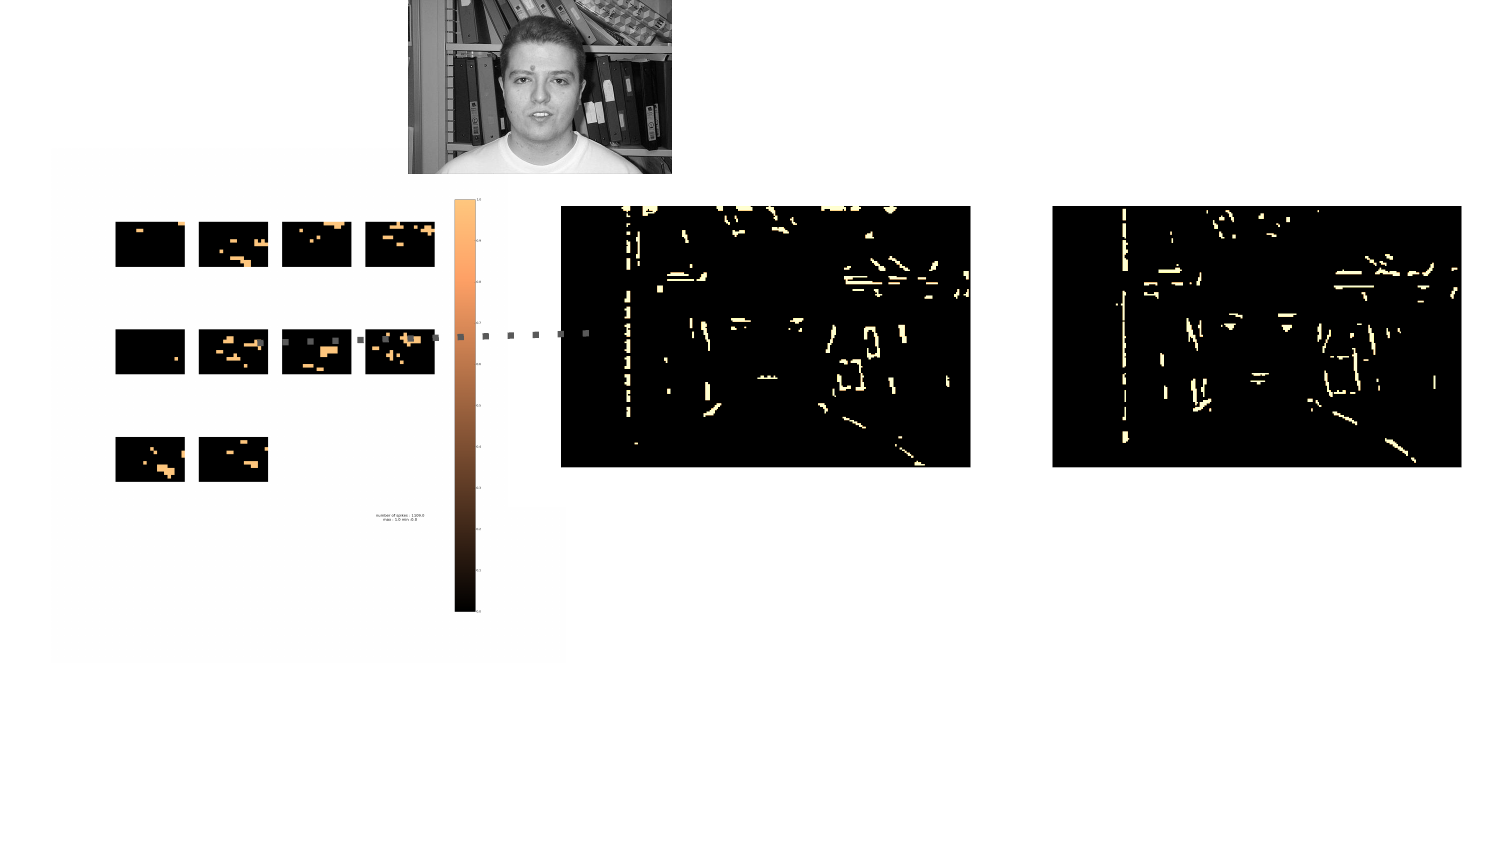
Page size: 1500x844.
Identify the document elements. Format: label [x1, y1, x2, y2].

picture [50, 0, 1500, 664]
text_box [256, 332, 599, 344]
